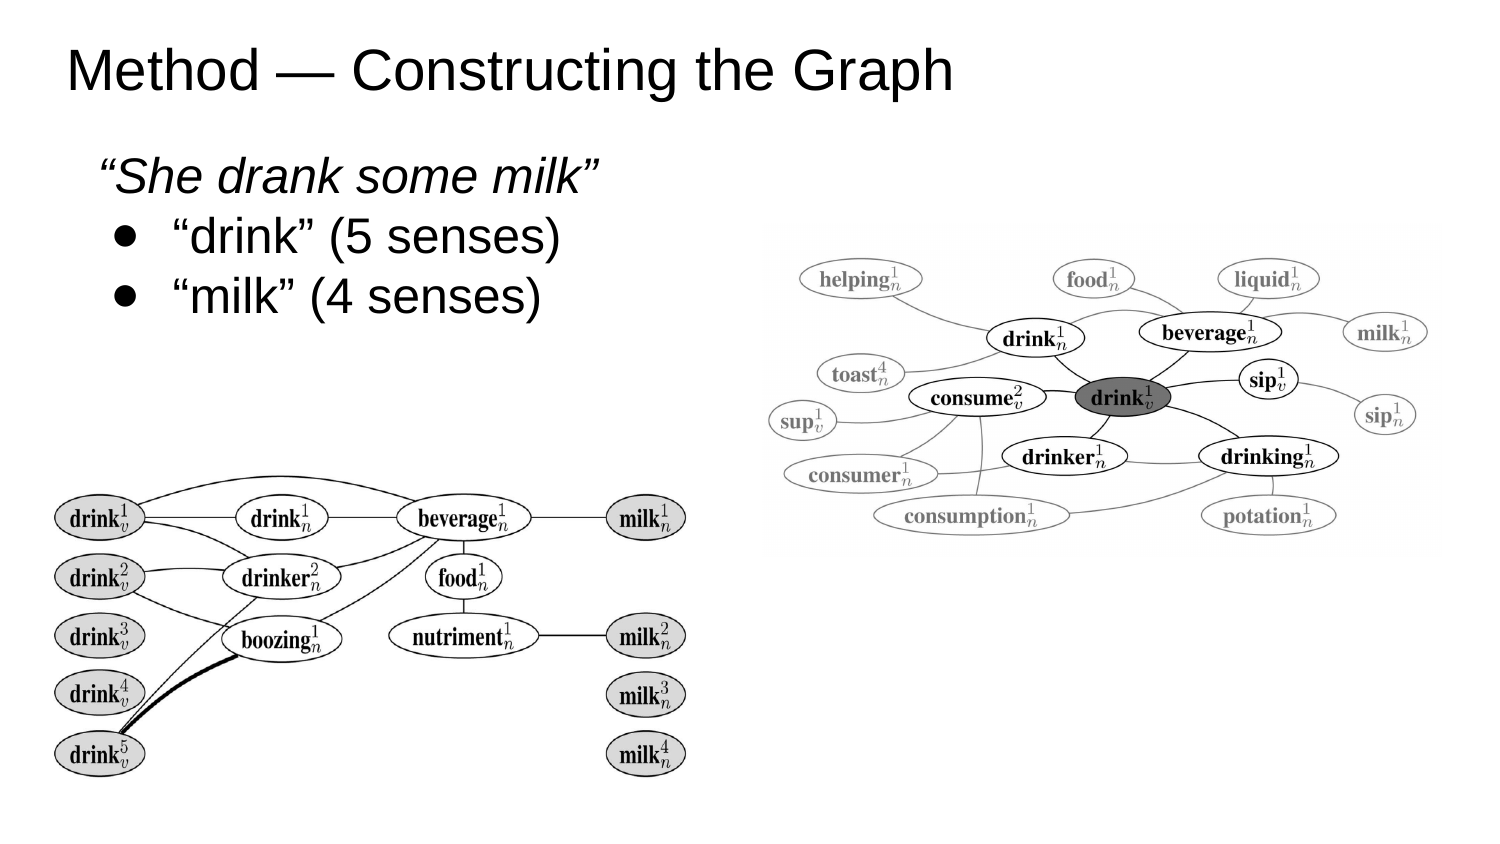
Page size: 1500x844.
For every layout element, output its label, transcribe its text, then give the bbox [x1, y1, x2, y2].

title Method — Constructing the Graph [51, 16, 1449, 111]
picture [762, 222, 1442, 557]
picture [48, 466, 694, 801]
text_box “She drank some milk” “drink” (5 senses) “milk” (4 senses) [82, 128, 660, 403]
